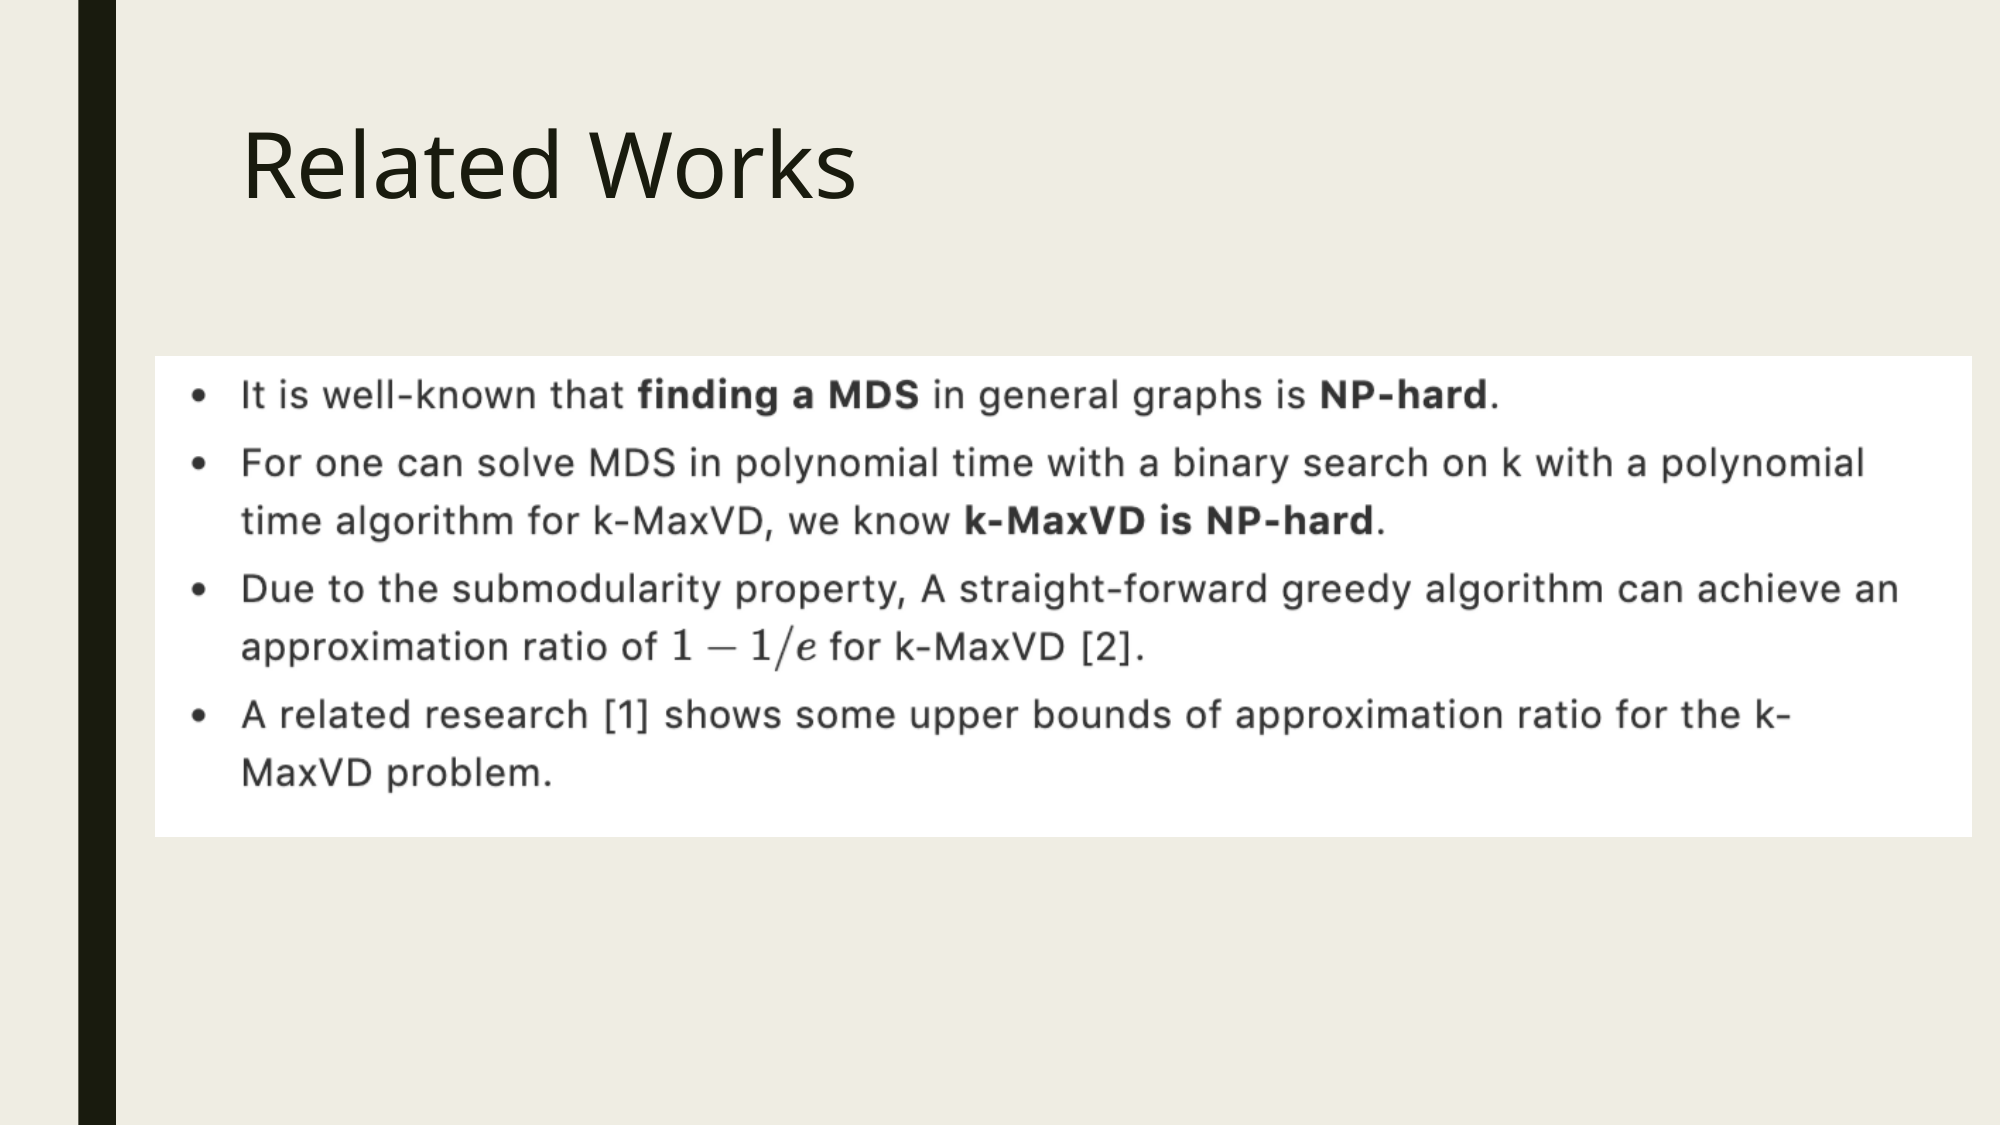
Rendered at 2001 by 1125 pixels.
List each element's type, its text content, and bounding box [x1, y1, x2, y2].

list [155, 356, 1972, 837]
title Related Works [225, 112, 1800, 356]
